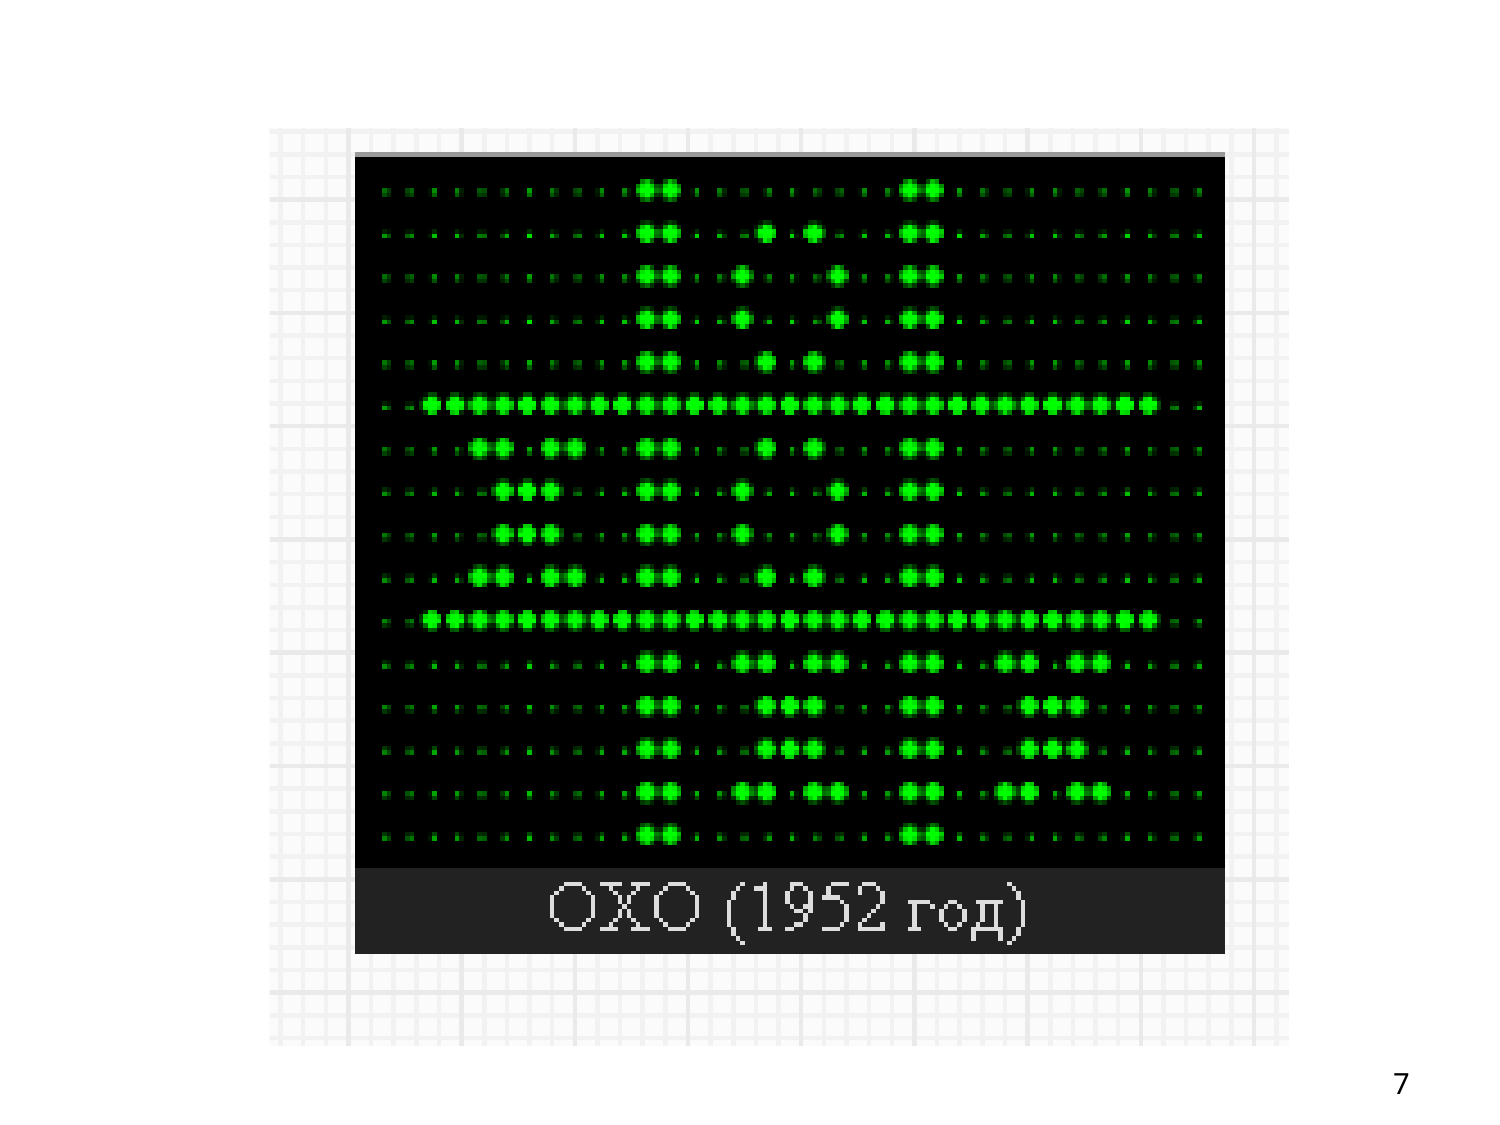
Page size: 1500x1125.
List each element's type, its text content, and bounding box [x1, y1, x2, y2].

slide_number 7 [1112, 1037, 1425, 1113]
picture [269, 128, 1290, 1046]
